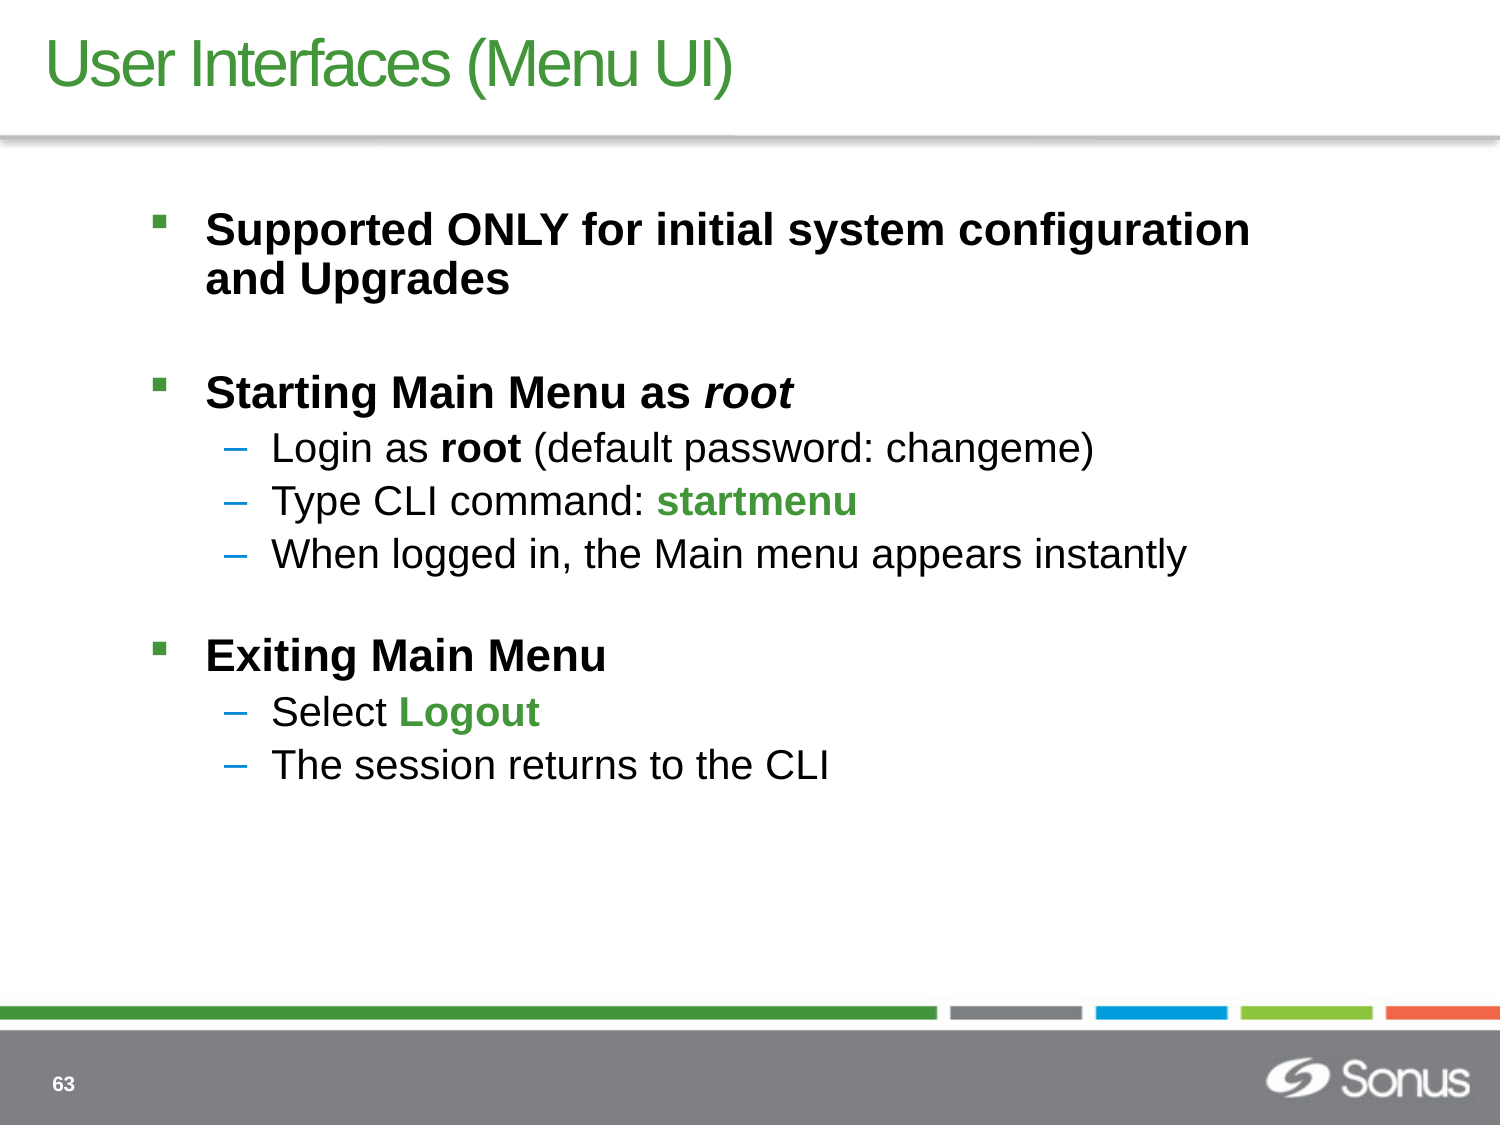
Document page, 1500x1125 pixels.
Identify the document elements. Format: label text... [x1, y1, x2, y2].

list Supported ONLY for initial system configuration and Upgrades Starting Main Menu as root Login as root (default password: changeme) Type CLI command: startmenu When logged in, the Main menu appears instantly Exiting Main Menu Select Logout The session returns to the CLI [134, 198, 1359, 941]
picture [0, 140, 1500, 1125]
title User Interfaces (Menu UI) [29, 24, 1471, 105]
picture [0, 0, 1500, 135]
